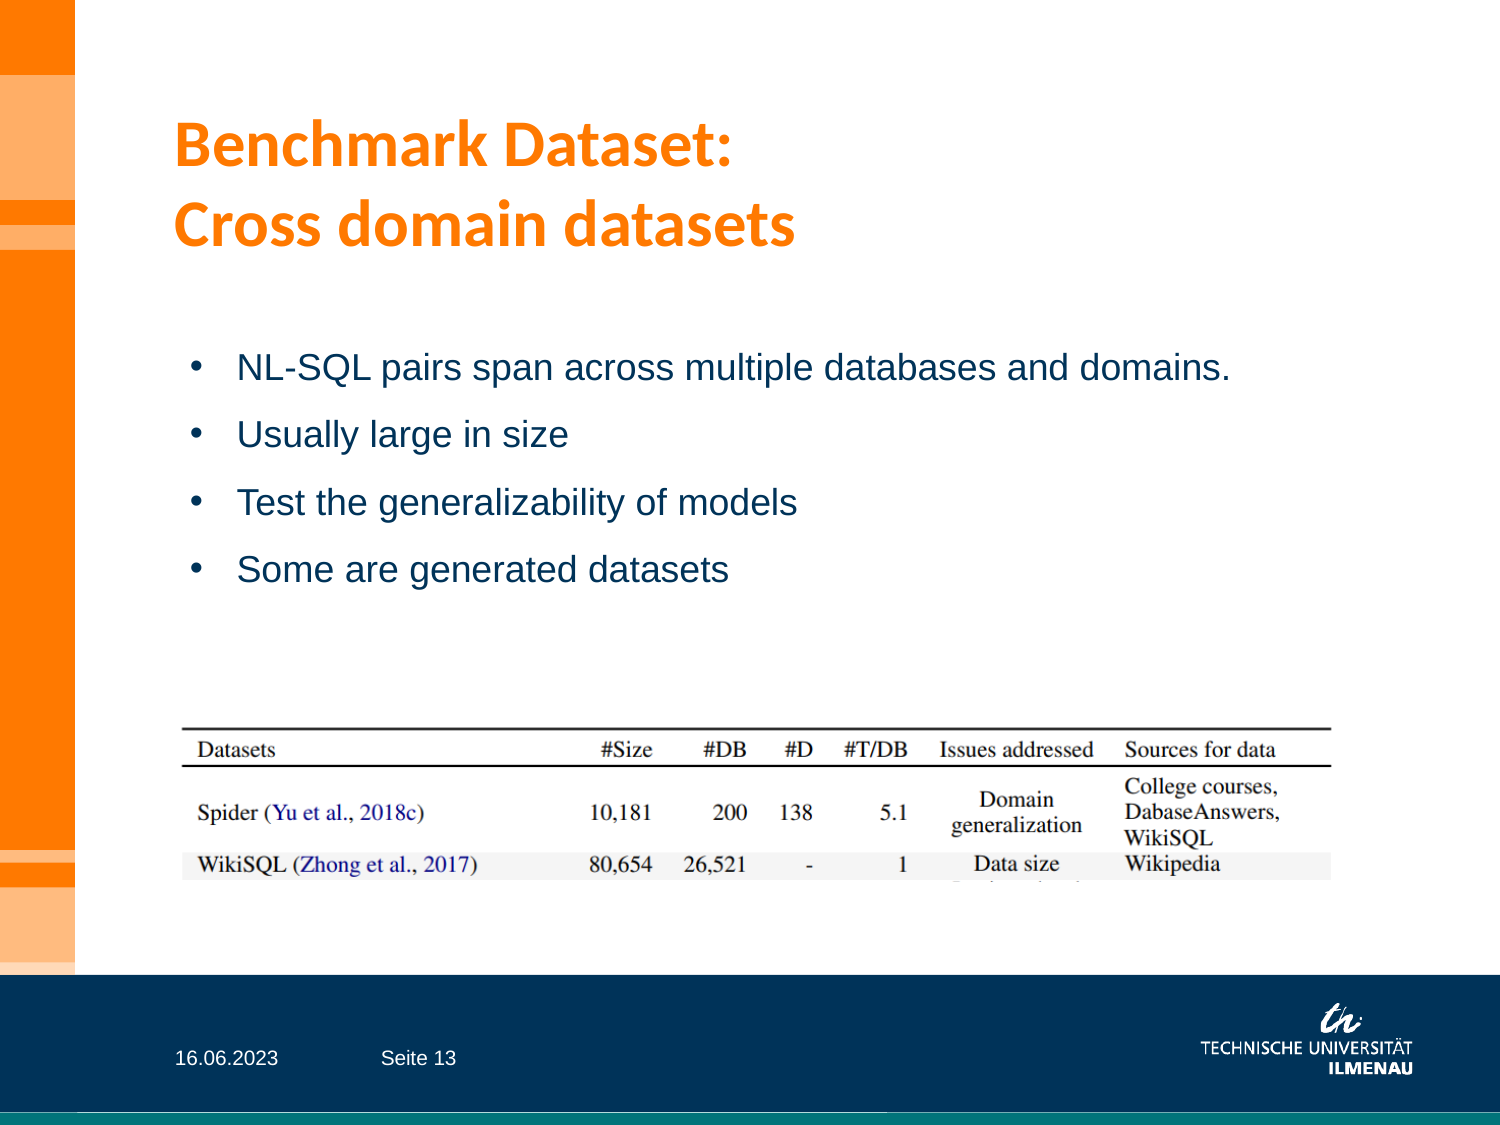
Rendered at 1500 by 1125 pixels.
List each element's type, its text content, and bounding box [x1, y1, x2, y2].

slide_number Seite 13 [350, 1037, 488, 1088]
text_box NL-SQL pairs span across multiple databases and domains. Usually large in size Test the generalizability of models Some are generated datasets [174, 312, 1325, 598]
picture [162, 705, 1338, 883]
text_box [174, 337, 1413, 938]
text_box Benchmark Dataset: Cross domain datasets [174, 99, 1413, 188]
text_box [174, 193, 1413, 282]
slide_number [174, 1037, 350, 1088]
picture [1200, 1003, 1413, 1075]
